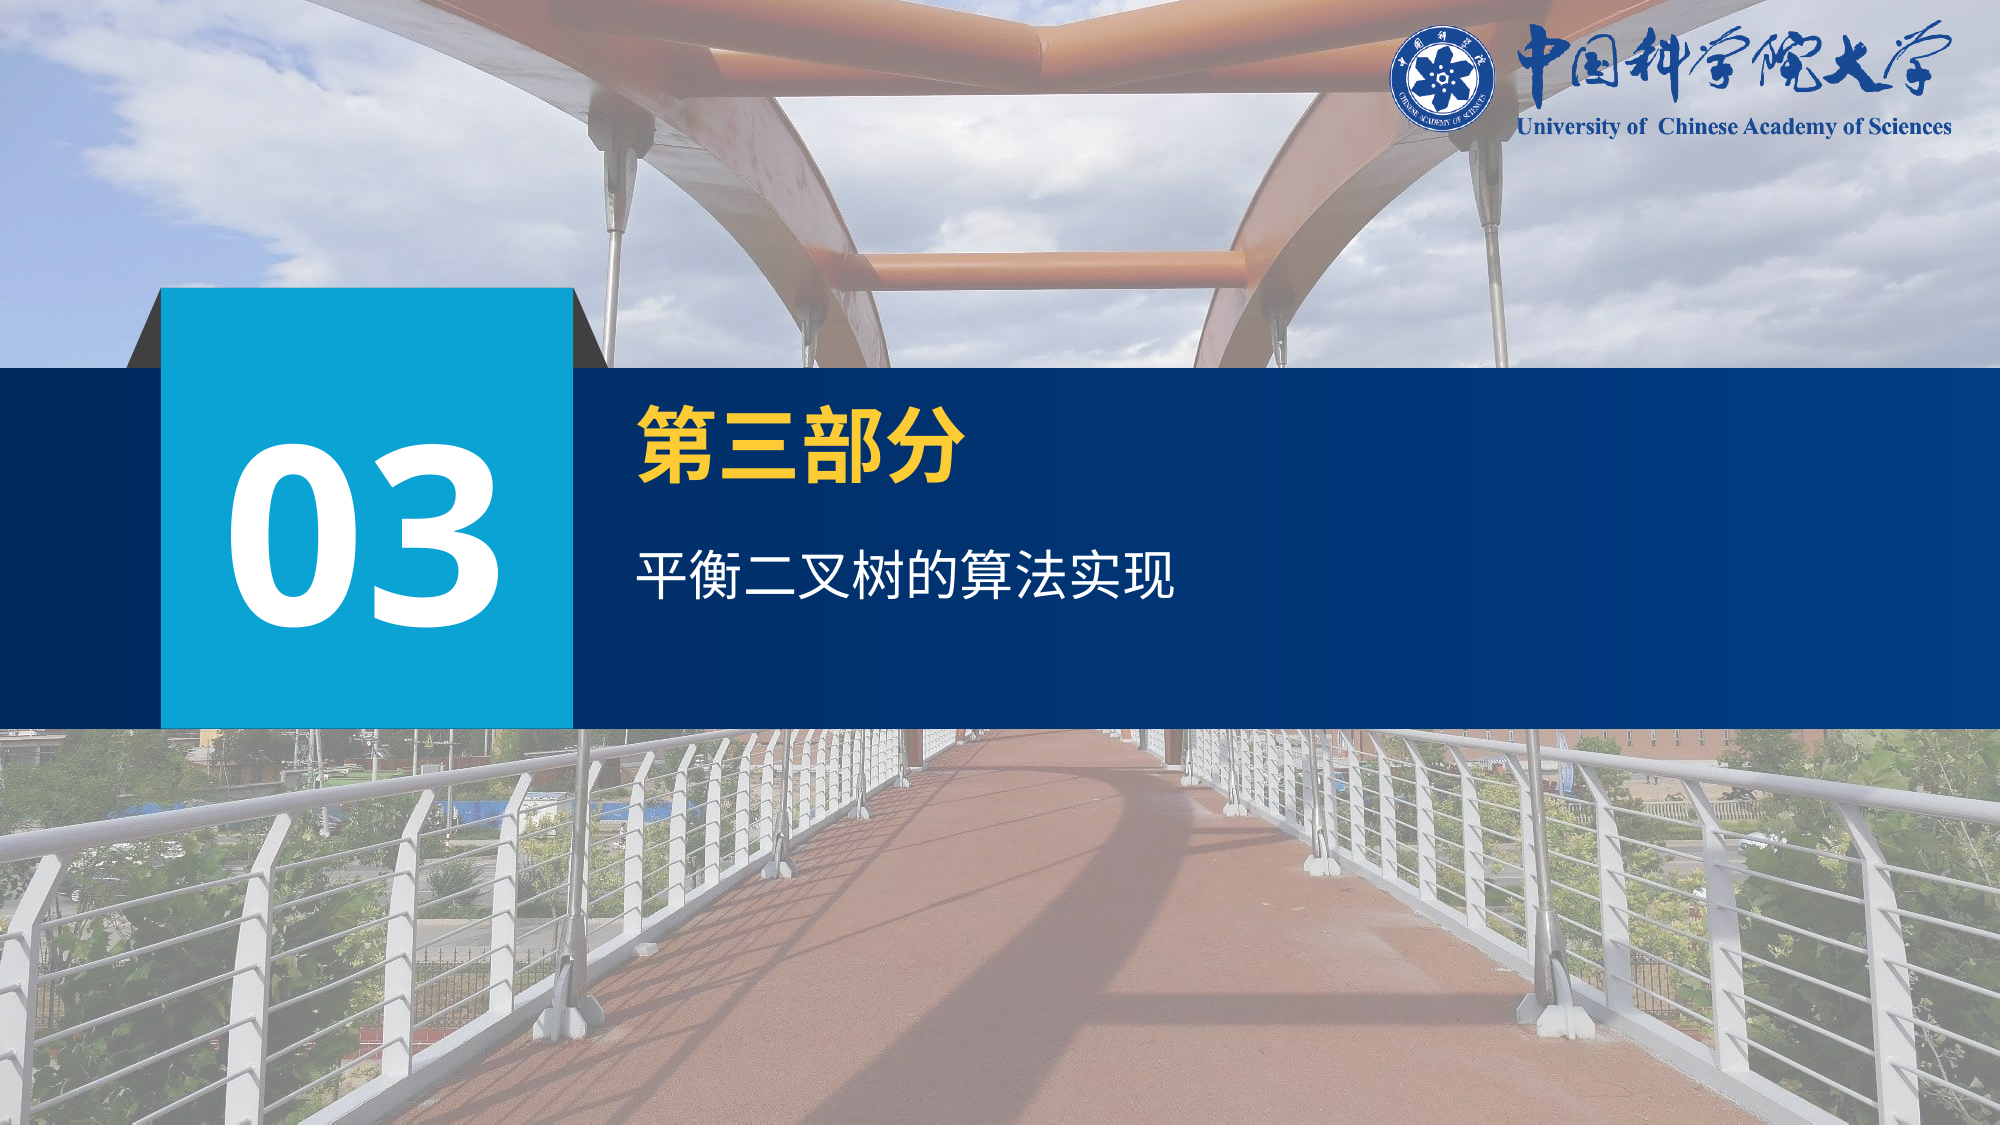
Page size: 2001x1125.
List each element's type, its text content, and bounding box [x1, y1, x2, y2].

text_box [126, 289, 160, 368]
text_box 平衡二叉树的算法实现 [619, 501, 1541, 614]
picture [1389, 20, 1952, 139]
text_box [574, 368, 2000, 729]
text_box 第三部分 [619, 385, 1524, 501]
text_box [574, 288, 609, 368]
text_box [0, 368, 160, 729]
text_box [160, 287, 574, 729]
text_box 03 [207, 368, 524, 683]
